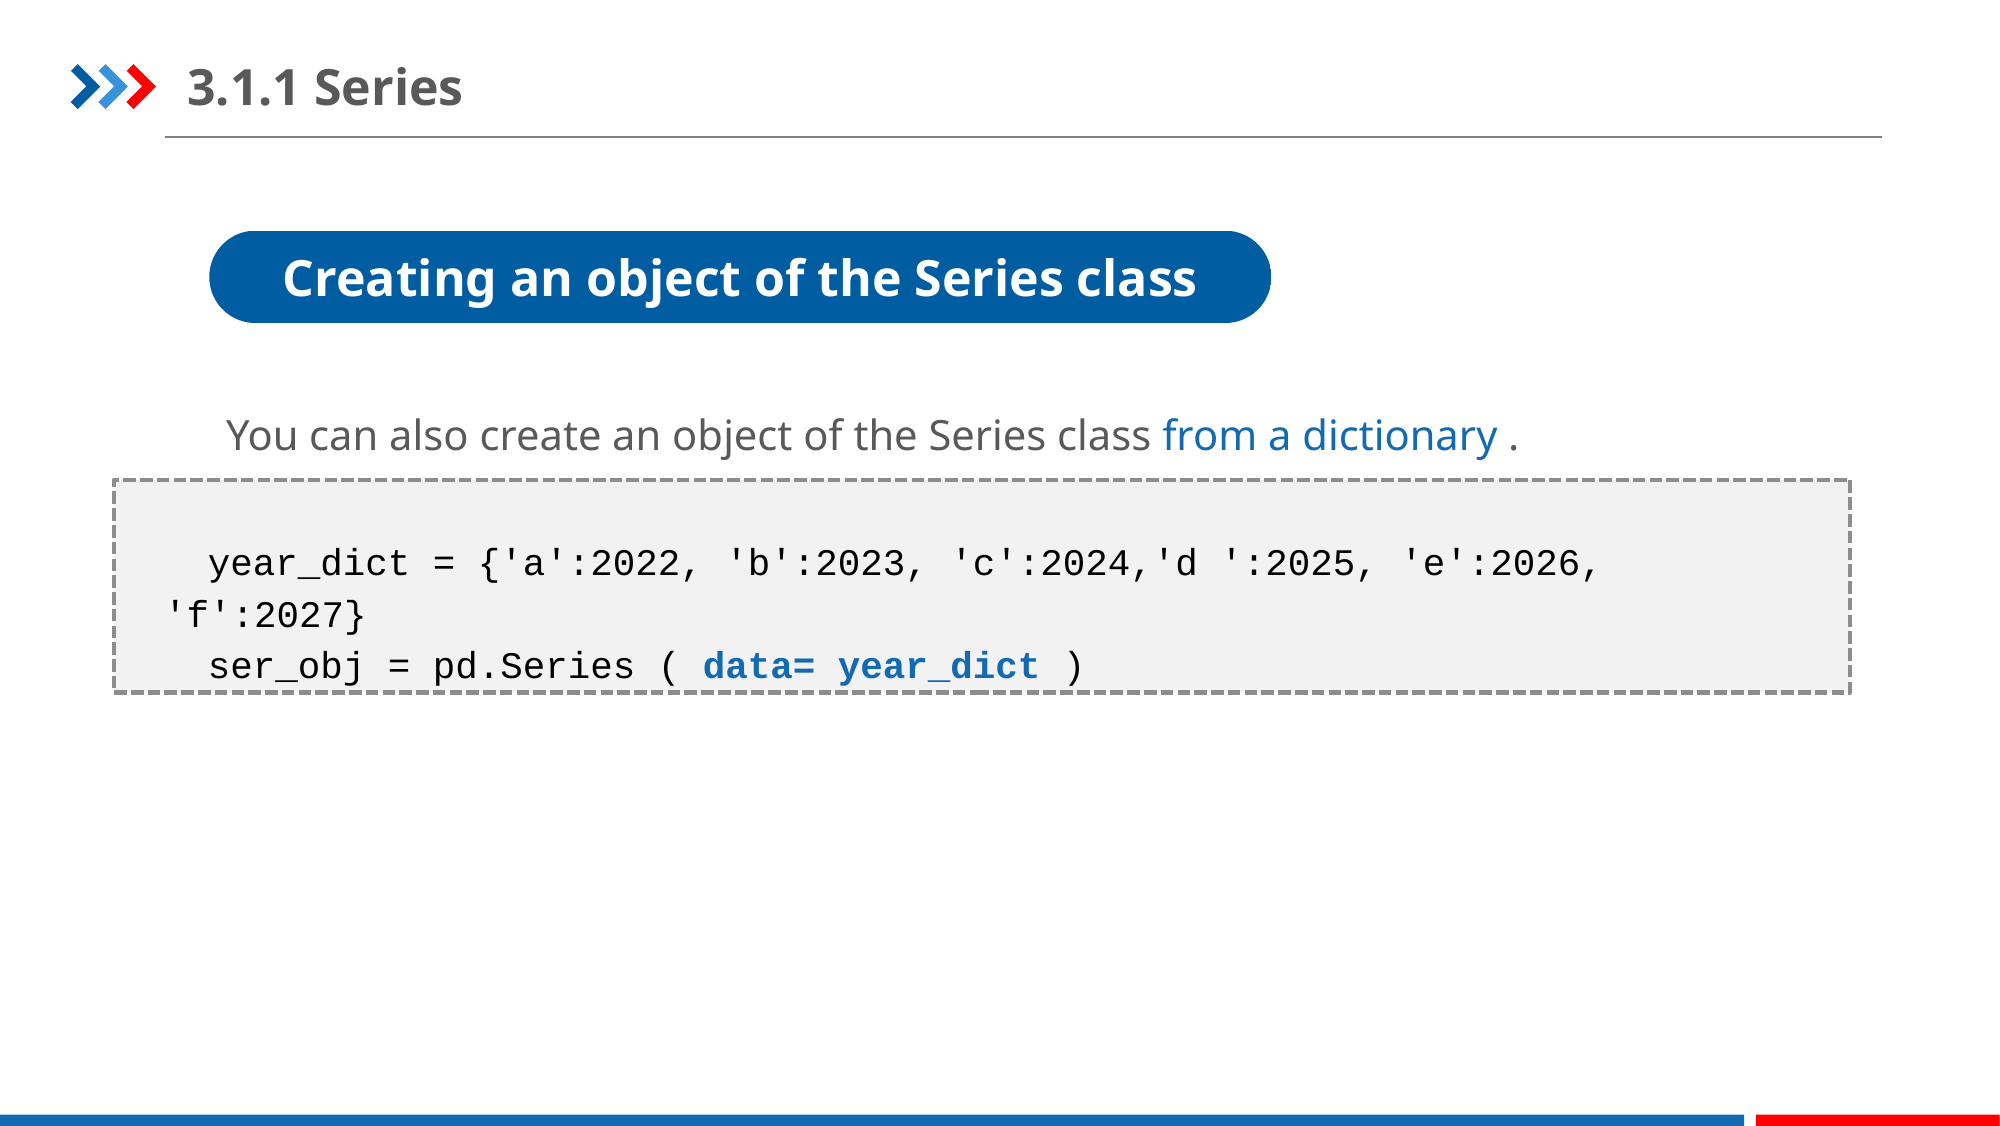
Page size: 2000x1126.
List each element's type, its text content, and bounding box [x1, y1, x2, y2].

text_box You can also create an object of the Series class from a dictionary . [211, 376, 1780, 466]
text_box Creating an object of the Series class [207, 228, 1274, 326]
text_box year_dict = {'a':2022, 'b':2023, 'c':2024,'d ':2025, 'e':2026, 'f':2027} ser_obj = pd.Series ( data= year_dict ) [149, 523, 1839, 694]
text_box [112, 478, 1852, 695]
text_box 3.1.1 Series [187, 43, 870, 127]
